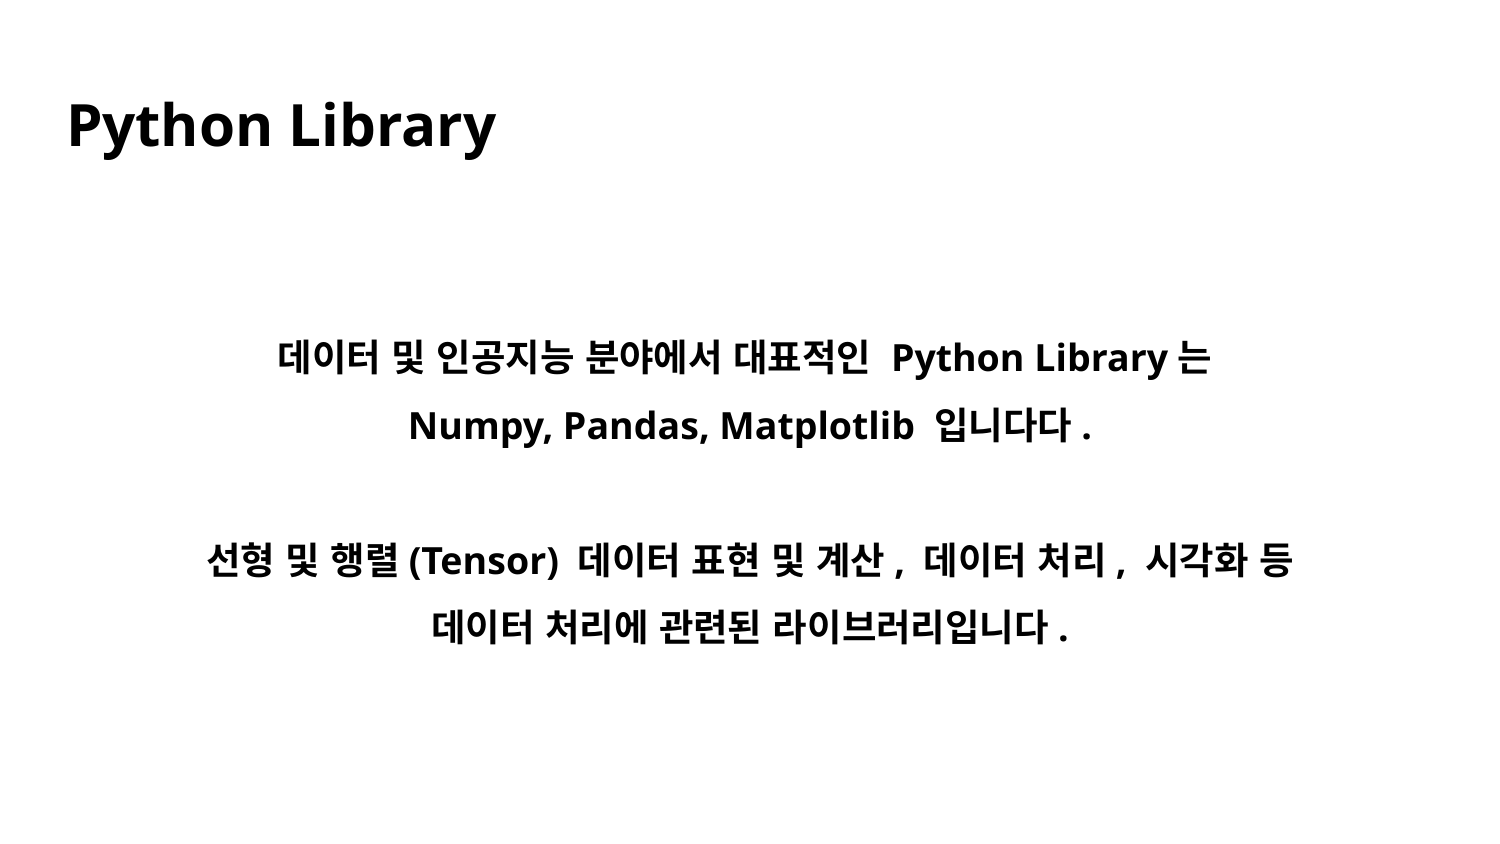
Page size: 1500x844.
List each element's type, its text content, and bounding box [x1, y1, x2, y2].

text_box 데이터 및 인공지능 분야에서 대표적인 Python Library는 Numpy, Pandas, Matplotlib 입니다다. 선형 및 행렬(Tensor) 데이터 표현 및 계산, 데이터 처리, 시각화 등 데이터 처리에 관련된 라이브러리입니다. [80, 166, 1420, 794]
title Python Library [51, 72, 1449, 167]
